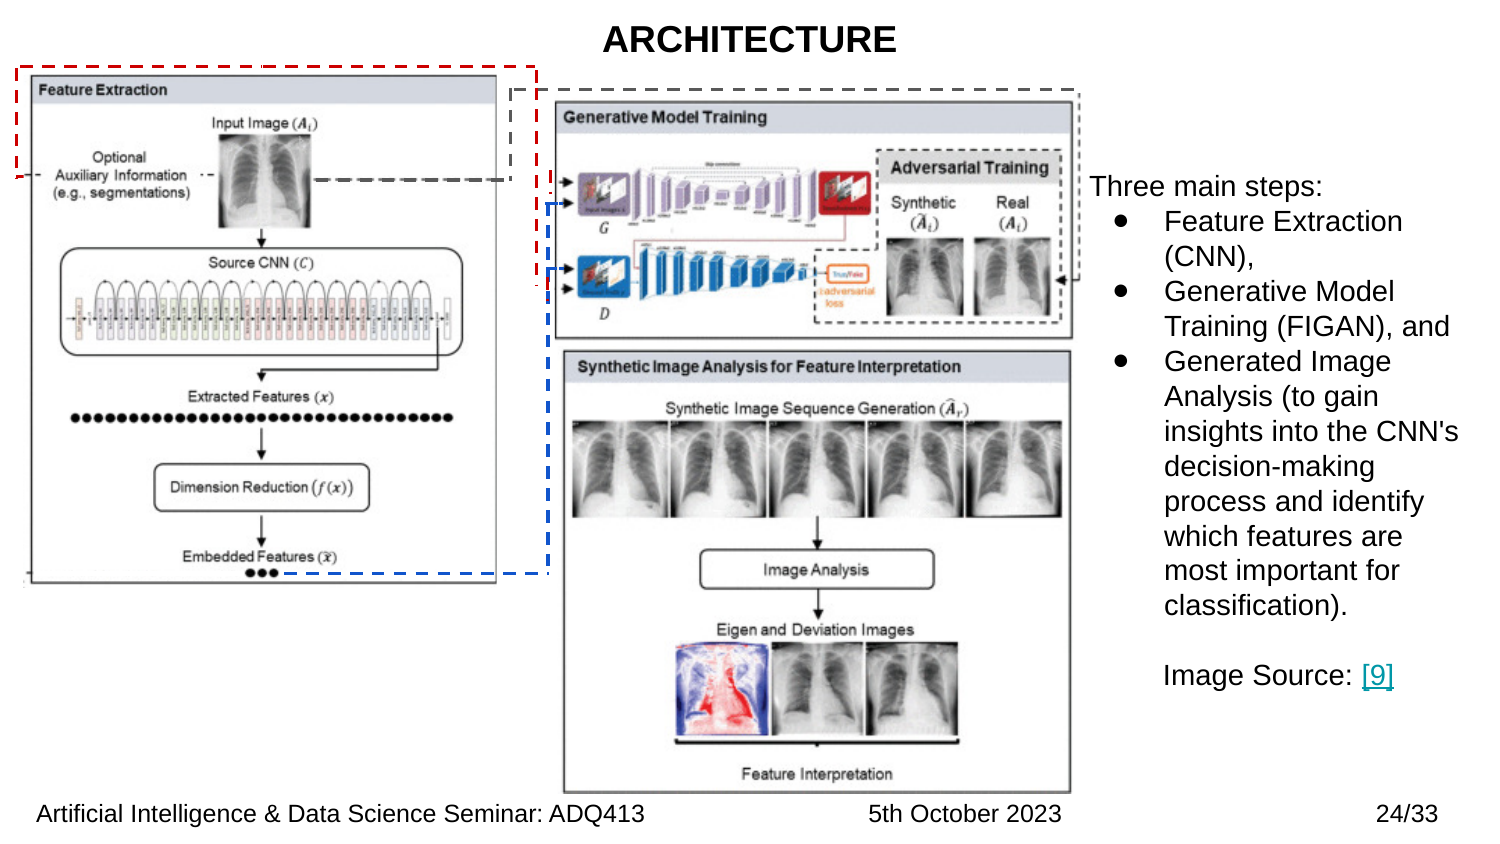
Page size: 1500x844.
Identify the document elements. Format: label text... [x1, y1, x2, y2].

text_box ARCHITECTURE [0, 0, 1500, 75]
text_box Artificial Intelligence & Data Science Seminar: ADQ413 5th October 2023 24/33 [0, 782, 1500, 843]
text_box Three main steps: Feature Extraction (CNN), Generative Model Training (FIGAN), and Generated Image Analysis (to gain insights into the CNN's decision-making process and identify which features are most important for classification). Image Source: [9] [1086, 152, 1484, 707]
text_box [15, 66, 1081, 794]
